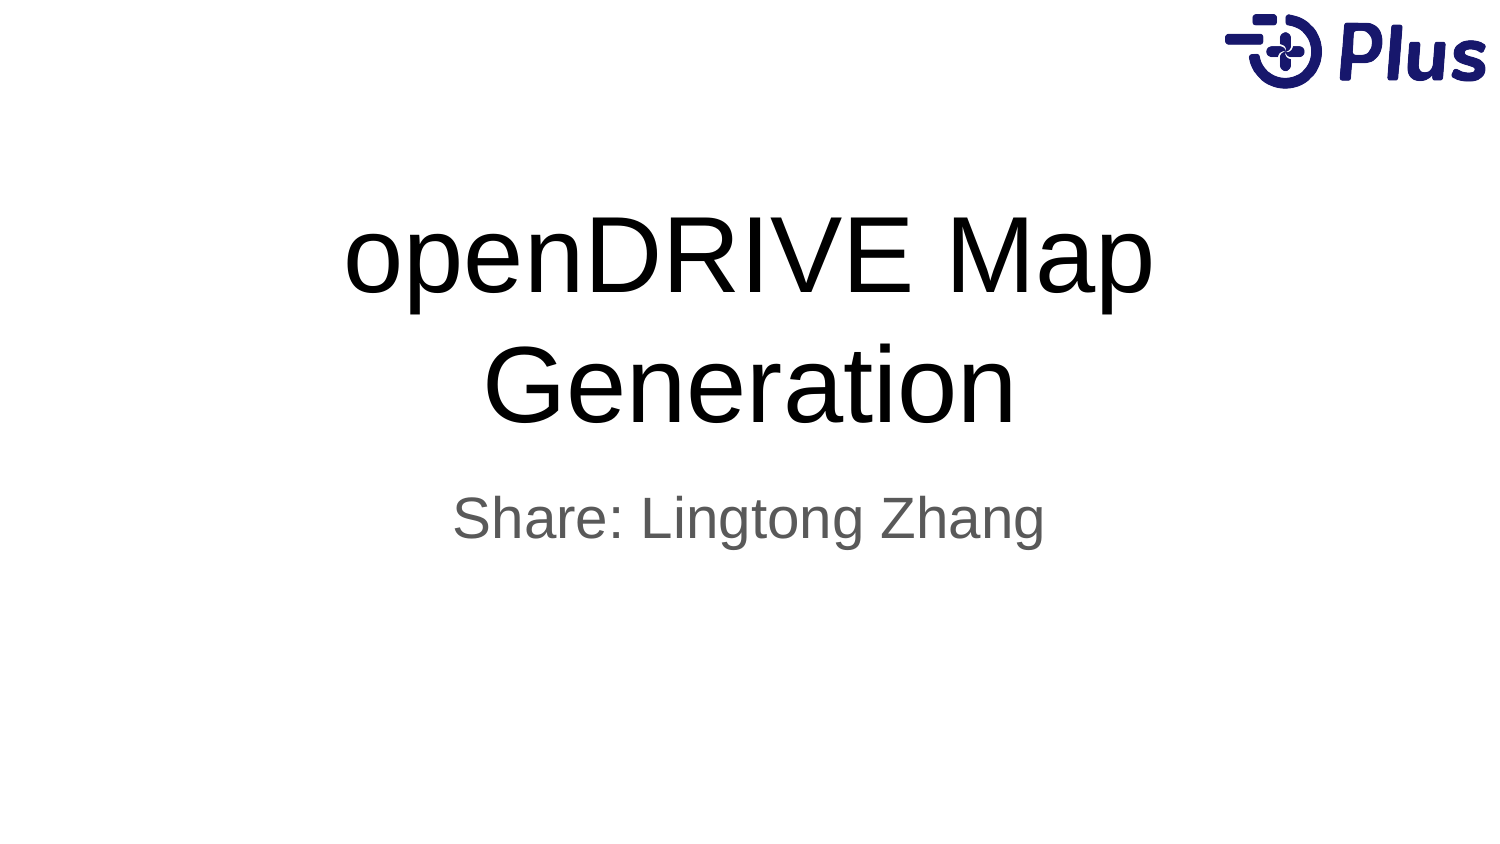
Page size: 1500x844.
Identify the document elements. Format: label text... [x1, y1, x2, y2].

title openDRIVE Map Generation [51, 122, 1449, 459]
picture [1225, 14, 1486, 89]
subtitle Share: Lingtong Zhang [51, 464, 1449, 595]
